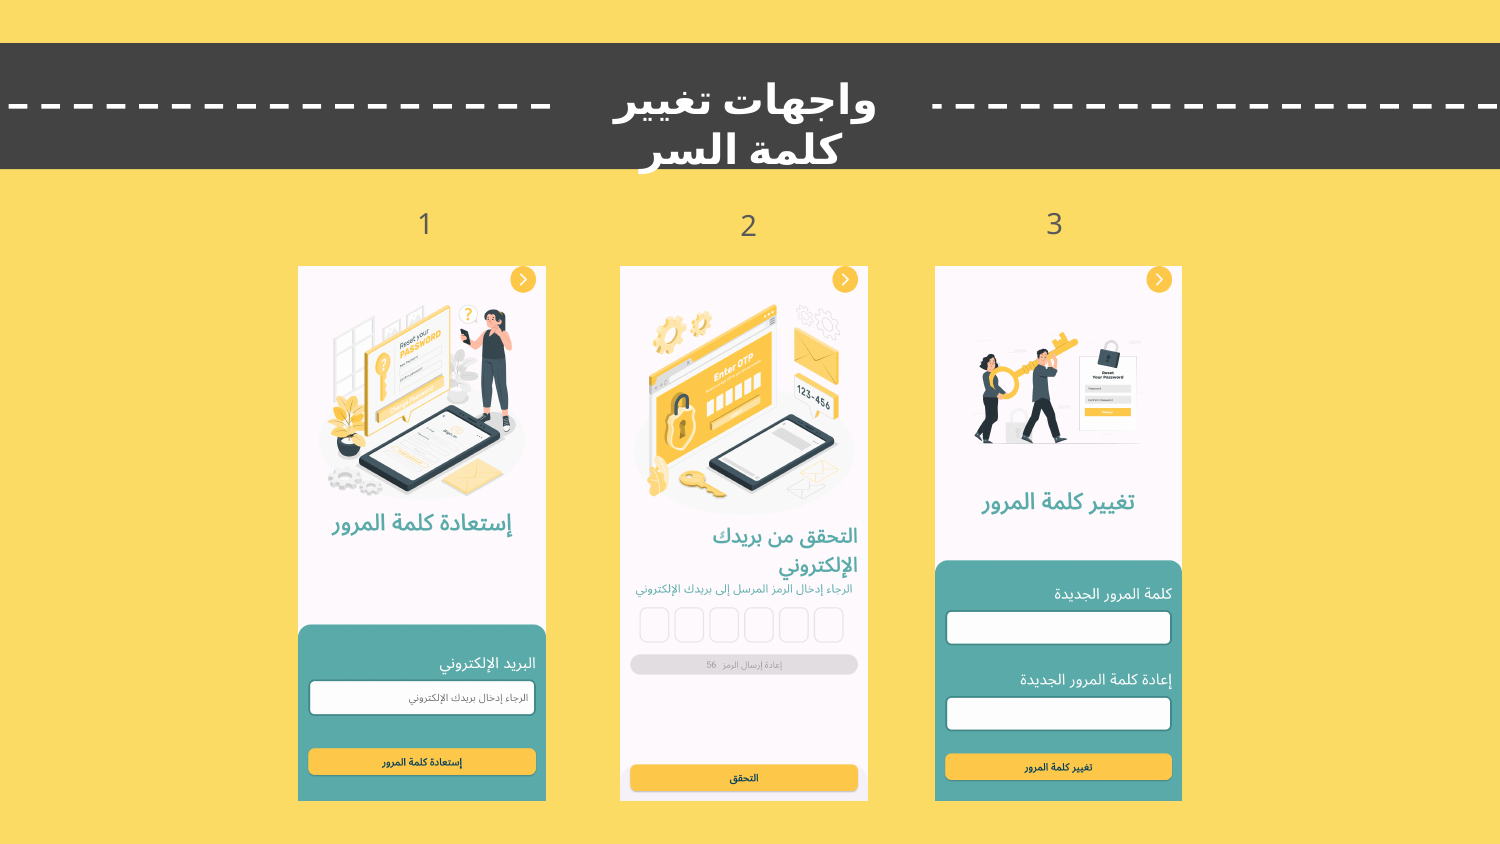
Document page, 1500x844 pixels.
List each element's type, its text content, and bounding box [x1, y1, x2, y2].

picture [619, 266, 868, 801]
text_box 3 [1031, 197, 1081, 248]
text_box 1 [402, 197, 452, 248]
picture [934, 266, 1183, 801]
text_box 2 [725, 199, 775, 250]
picture [298, 266, 546, 801]
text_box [0, 42, 1500, 170]
